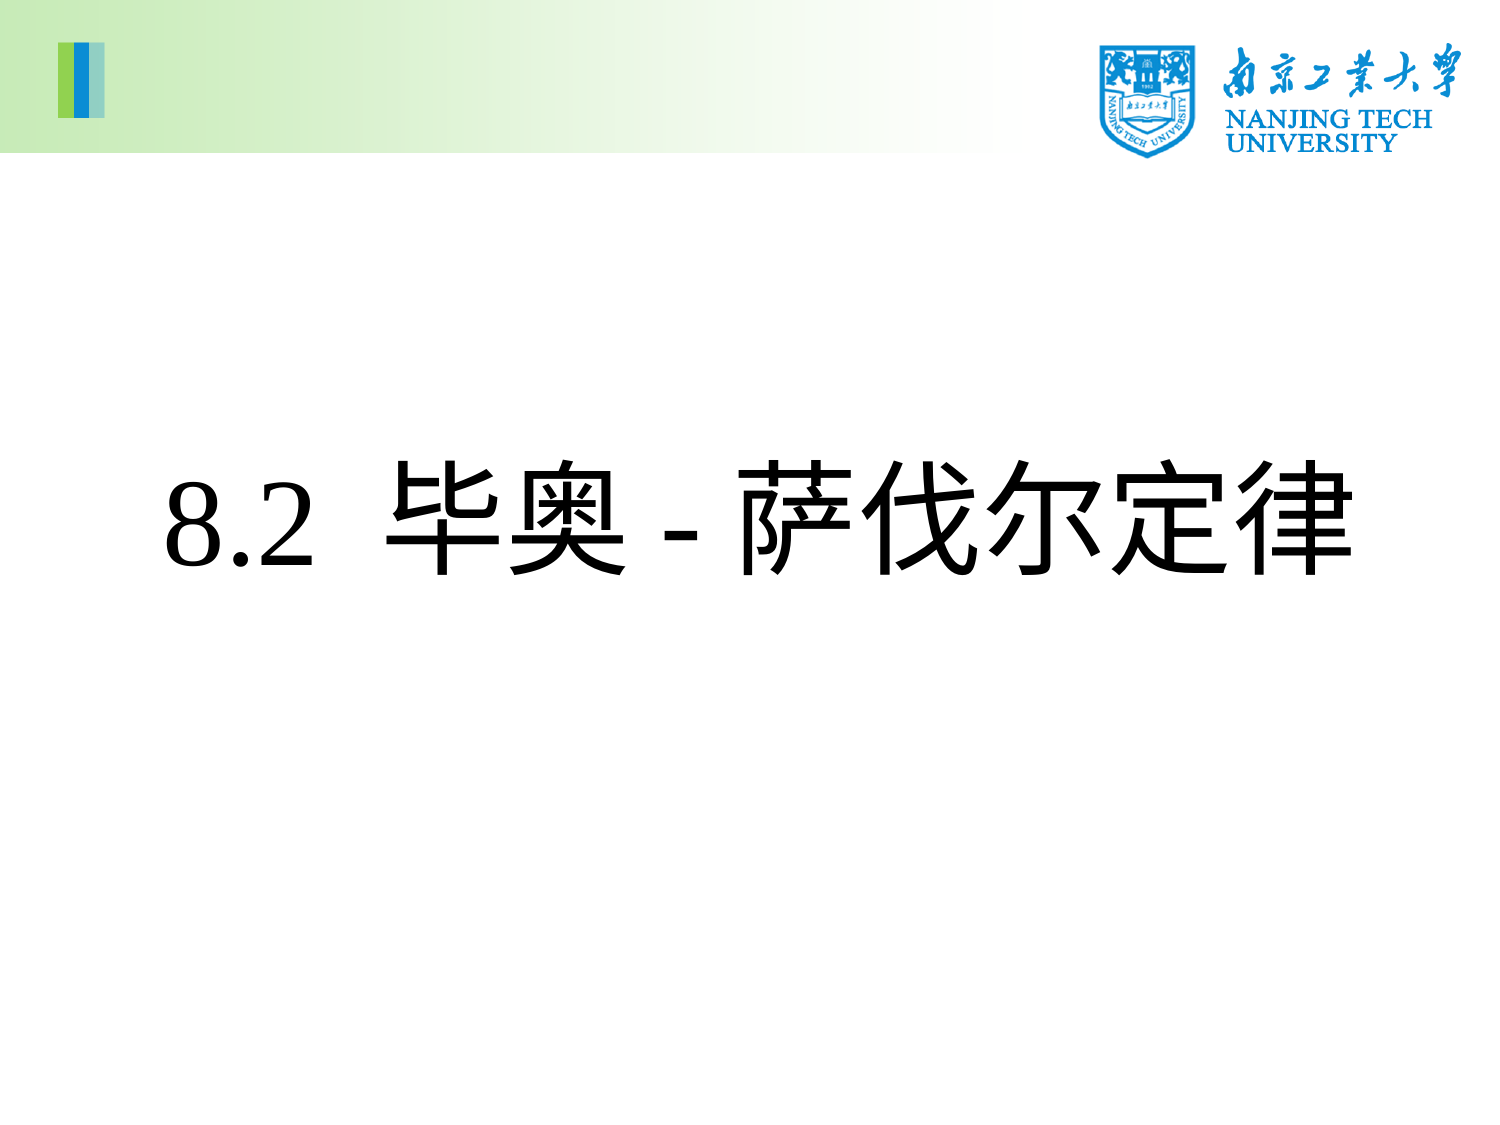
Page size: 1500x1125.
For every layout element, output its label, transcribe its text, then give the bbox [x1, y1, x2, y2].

text_box 8.2 毕奥-萨伐尔定律 [148, 433, 1372, 599]
picture [0, 0, 1500, 1125]
